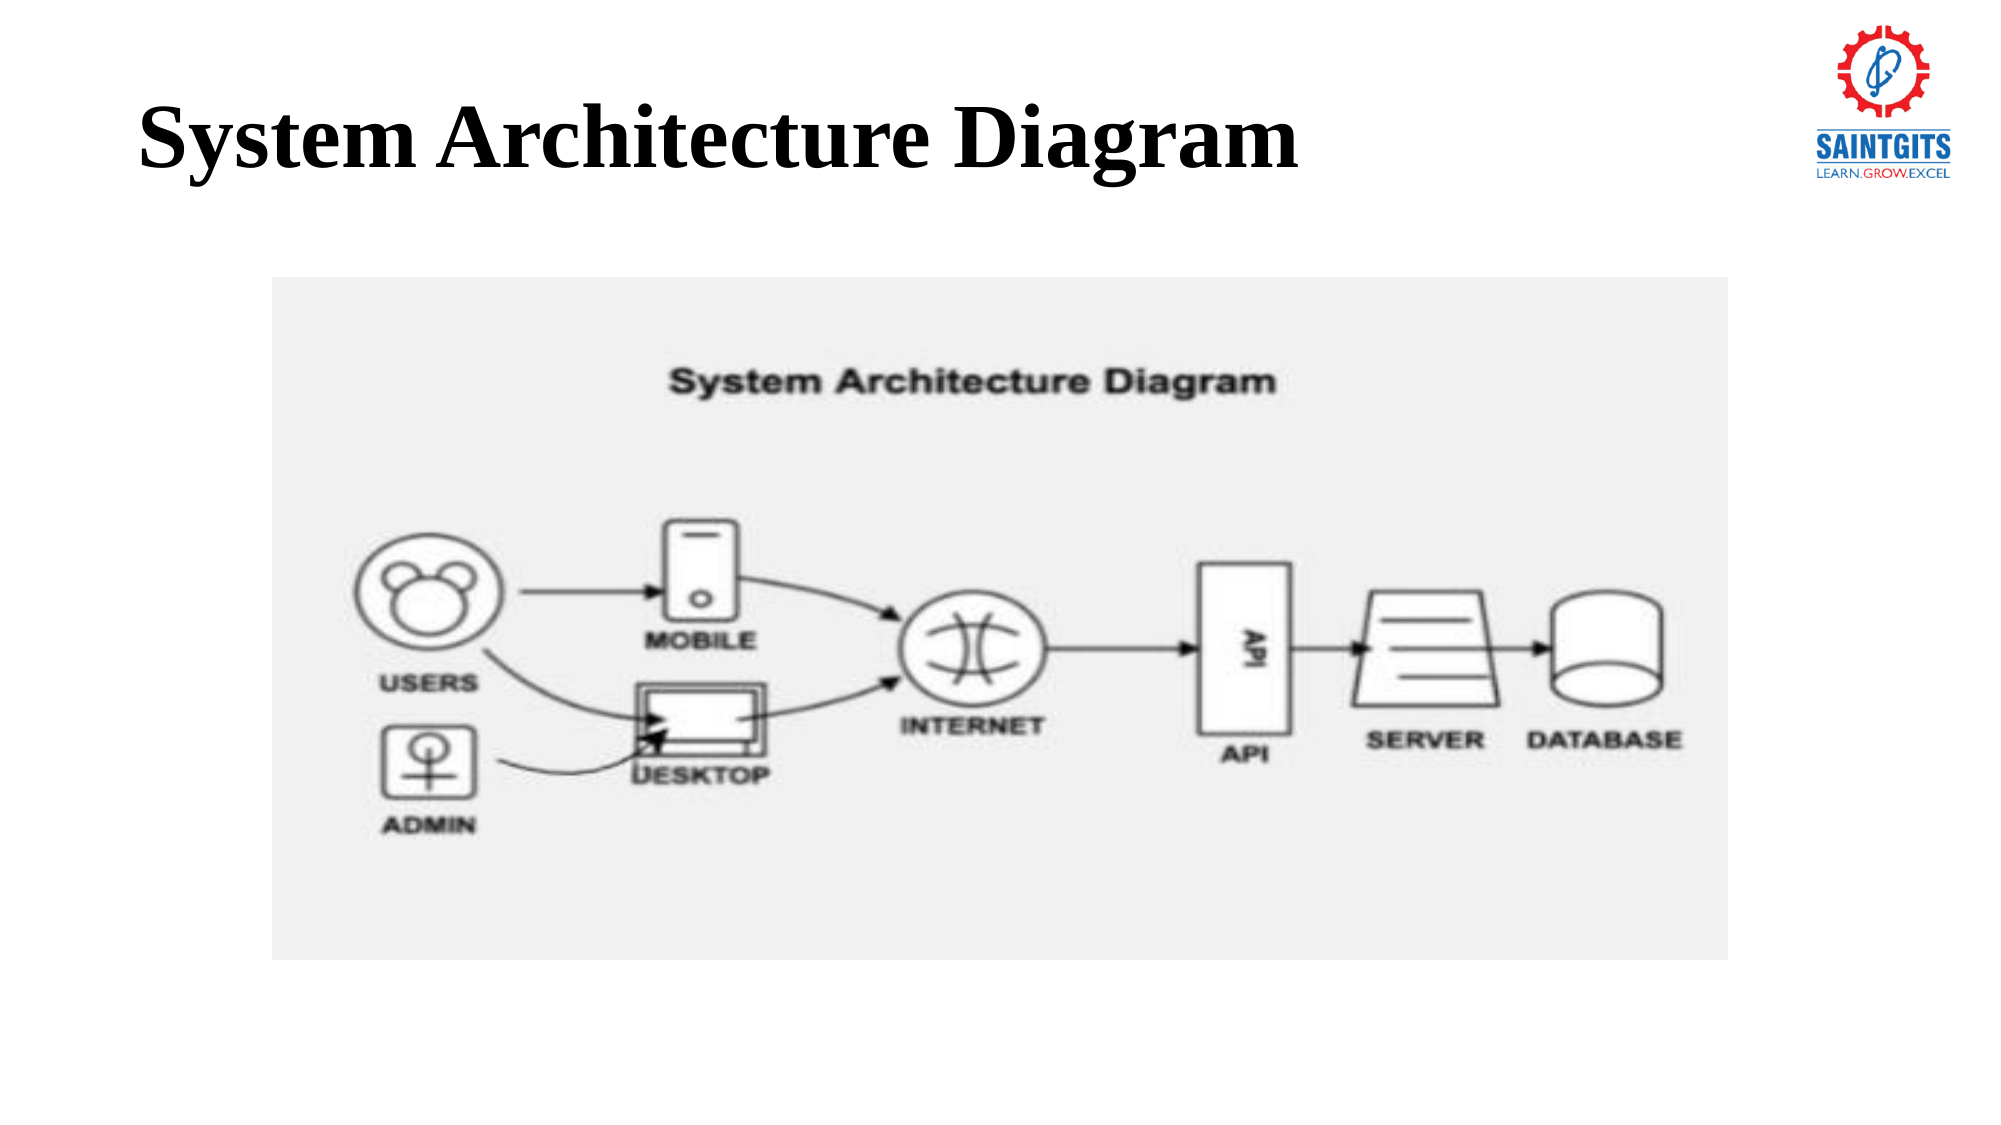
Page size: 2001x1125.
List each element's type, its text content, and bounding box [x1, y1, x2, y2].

picture [271, 277, 1729, 961]
picture [1816, 25, 1951, 179]
text_box System Architecture Diagram [137, 59, 1335, 173]
